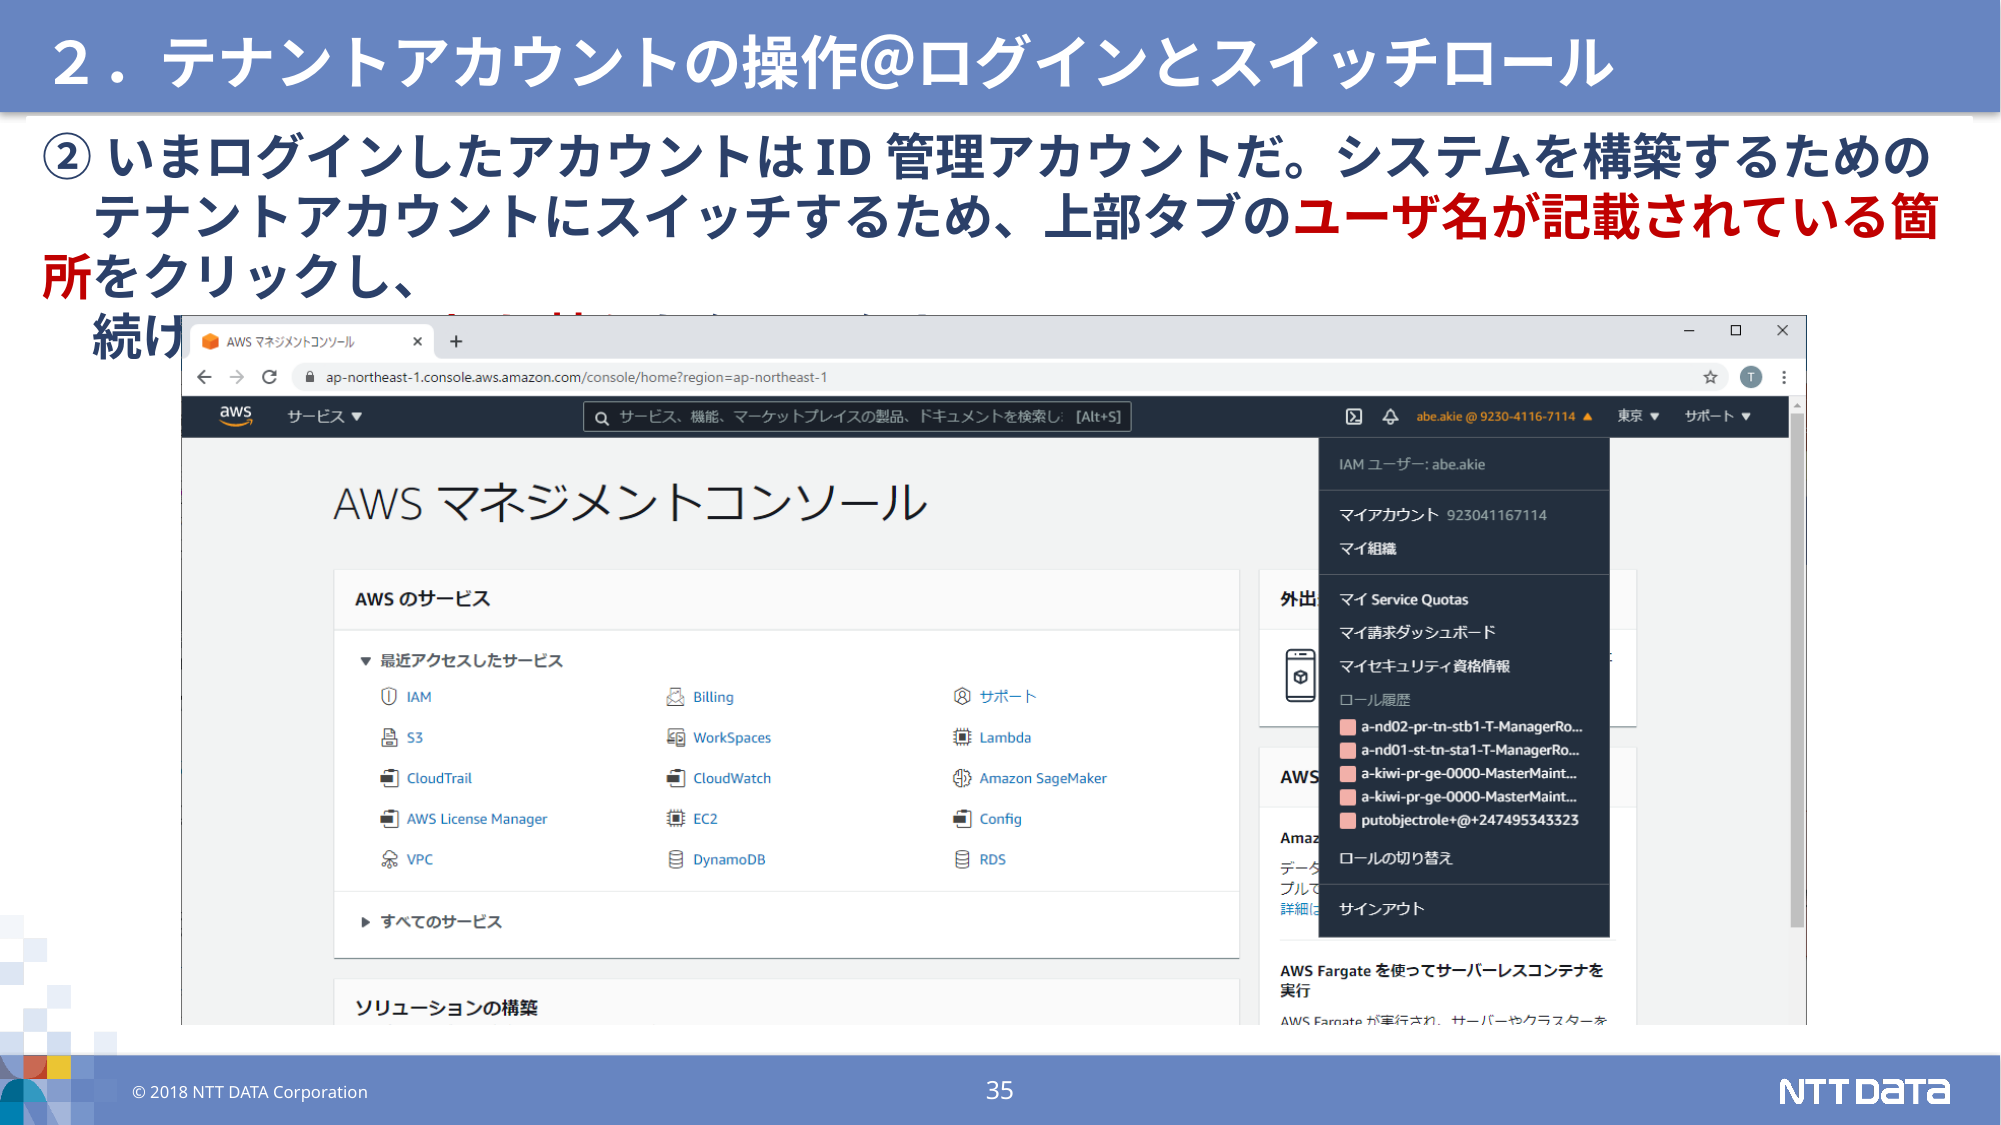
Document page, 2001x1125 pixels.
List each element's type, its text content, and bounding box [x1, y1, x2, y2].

text_box ②いまログインしたアカウントはID管理アカウントだ。システムを構築するための テナントアカウントにスイッチするため、上部タブのユーザ名が記載されている箇所をクリックし、 続けてロールの切り替えをクリックする [26, 116, 1973, 435]
picture [1767, 1066, 1962, 1116]
picture [0, 915, 117, 1125]
picture [180, 314, 1808, 1026]
list ２．テナントアカウントの操作＠ログインとスイッチロール [28, 0, 1972, 113]
